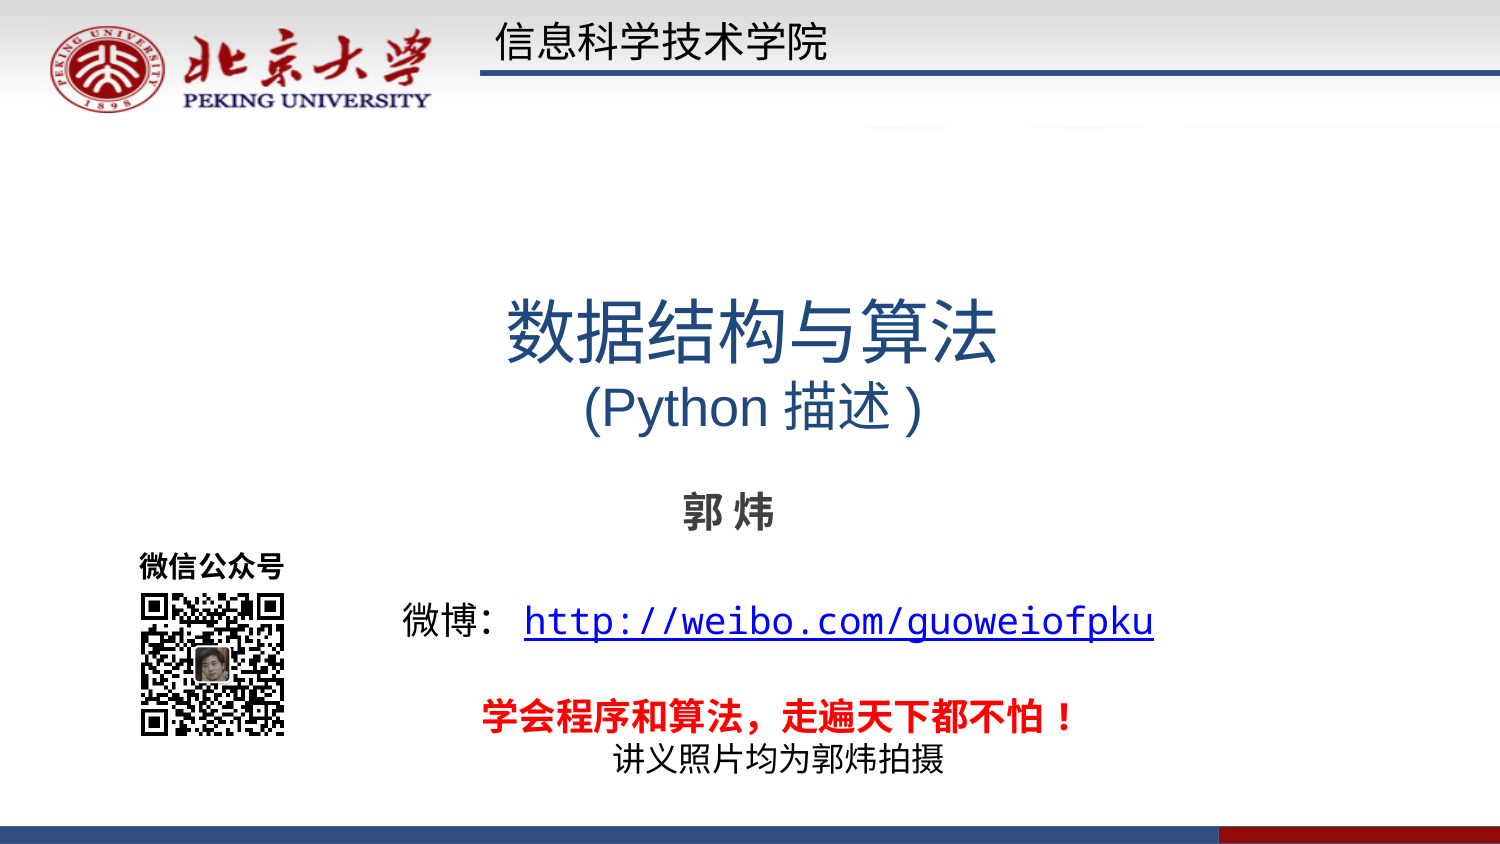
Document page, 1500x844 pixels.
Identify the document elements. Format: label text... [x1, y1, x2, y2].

text_box 微信公众号 [124, 540, 301, 591]
title 数据结构与算法 (Python描述) [115, 314, 1391, 411]
text_box 微博：http://weibo.com/guoweiofpku 学会程序和算法，走遍天下都不怕! 讲义照片均为郭炜拍摄 [218, 499, 1339, 831]
subtitle 郭 炜 [525, 478, 934, 499]
picture [0, 0, 1500, 129]
text_box 信息科学技术学院 [479, 8, 844, 74]
picture [129, 581, 296, 748]
